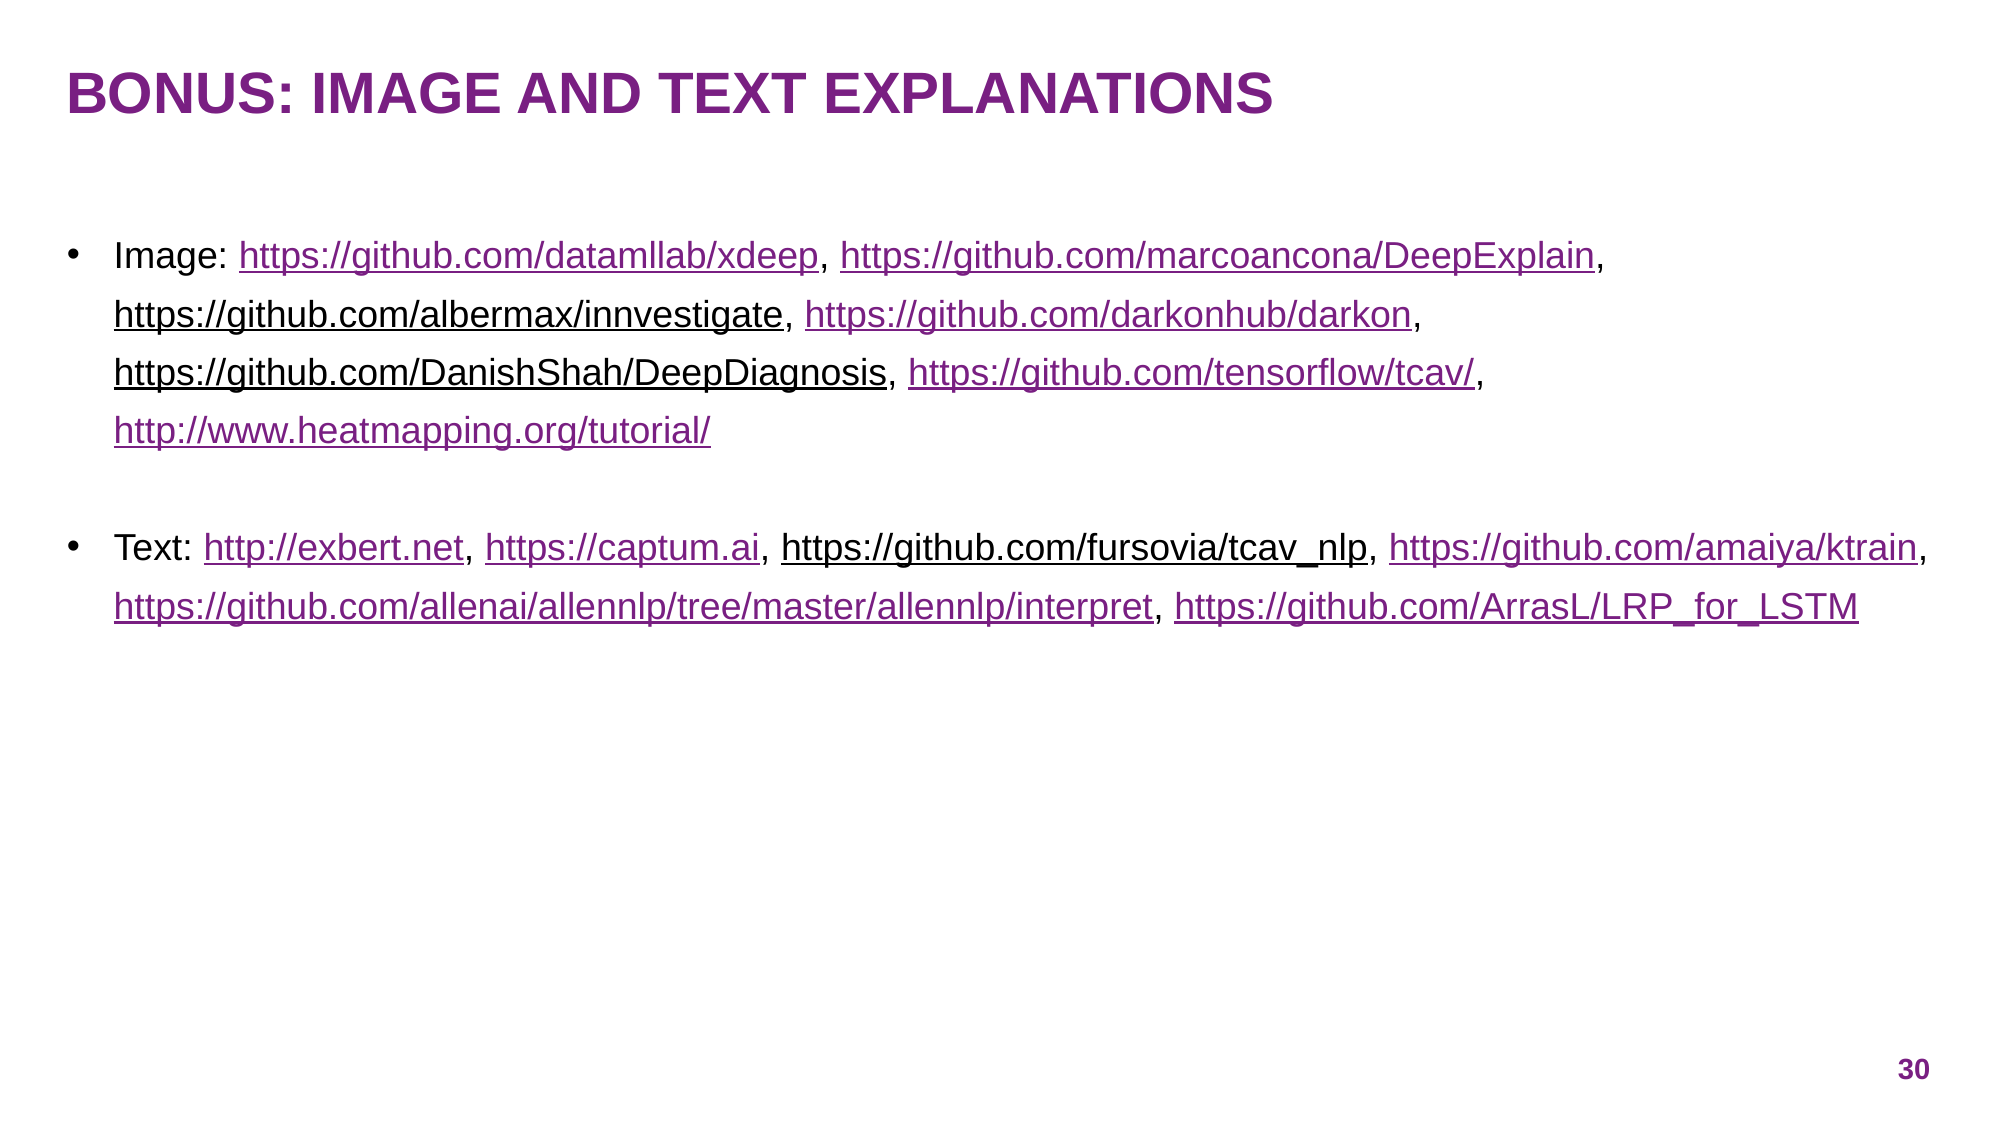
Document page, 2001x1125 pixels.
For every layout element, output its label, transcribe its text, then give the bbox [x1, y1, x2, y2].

slide_number 30 [1897, 1053, 1953, 1086]
list Image: https://github.com/datamllab/xdeep, https://github.com/marcoancona/DeepExplain, https://github.com/albermax/innvestigate, https://github.com/darkonhub/darkon, https://github.com/DanishShah/DeepDiagnosis, https://github.com/tensorflow/tcav/, http://www.heatmapping.org/tutorial/ Text: http://exbert.net, https://captum.ai, https://github.com/fursovia/tcav_nlp, https://github.com/amaiya/ktrain, https://github.com/allenai/allennlp/tree/master/allennlp/interpret, https://github.com/ArrasL/LRP_for_LSTM [66, 217, 1929, 1025]
title Bonus: image and text explanations [66, 43, 1929, 126]
